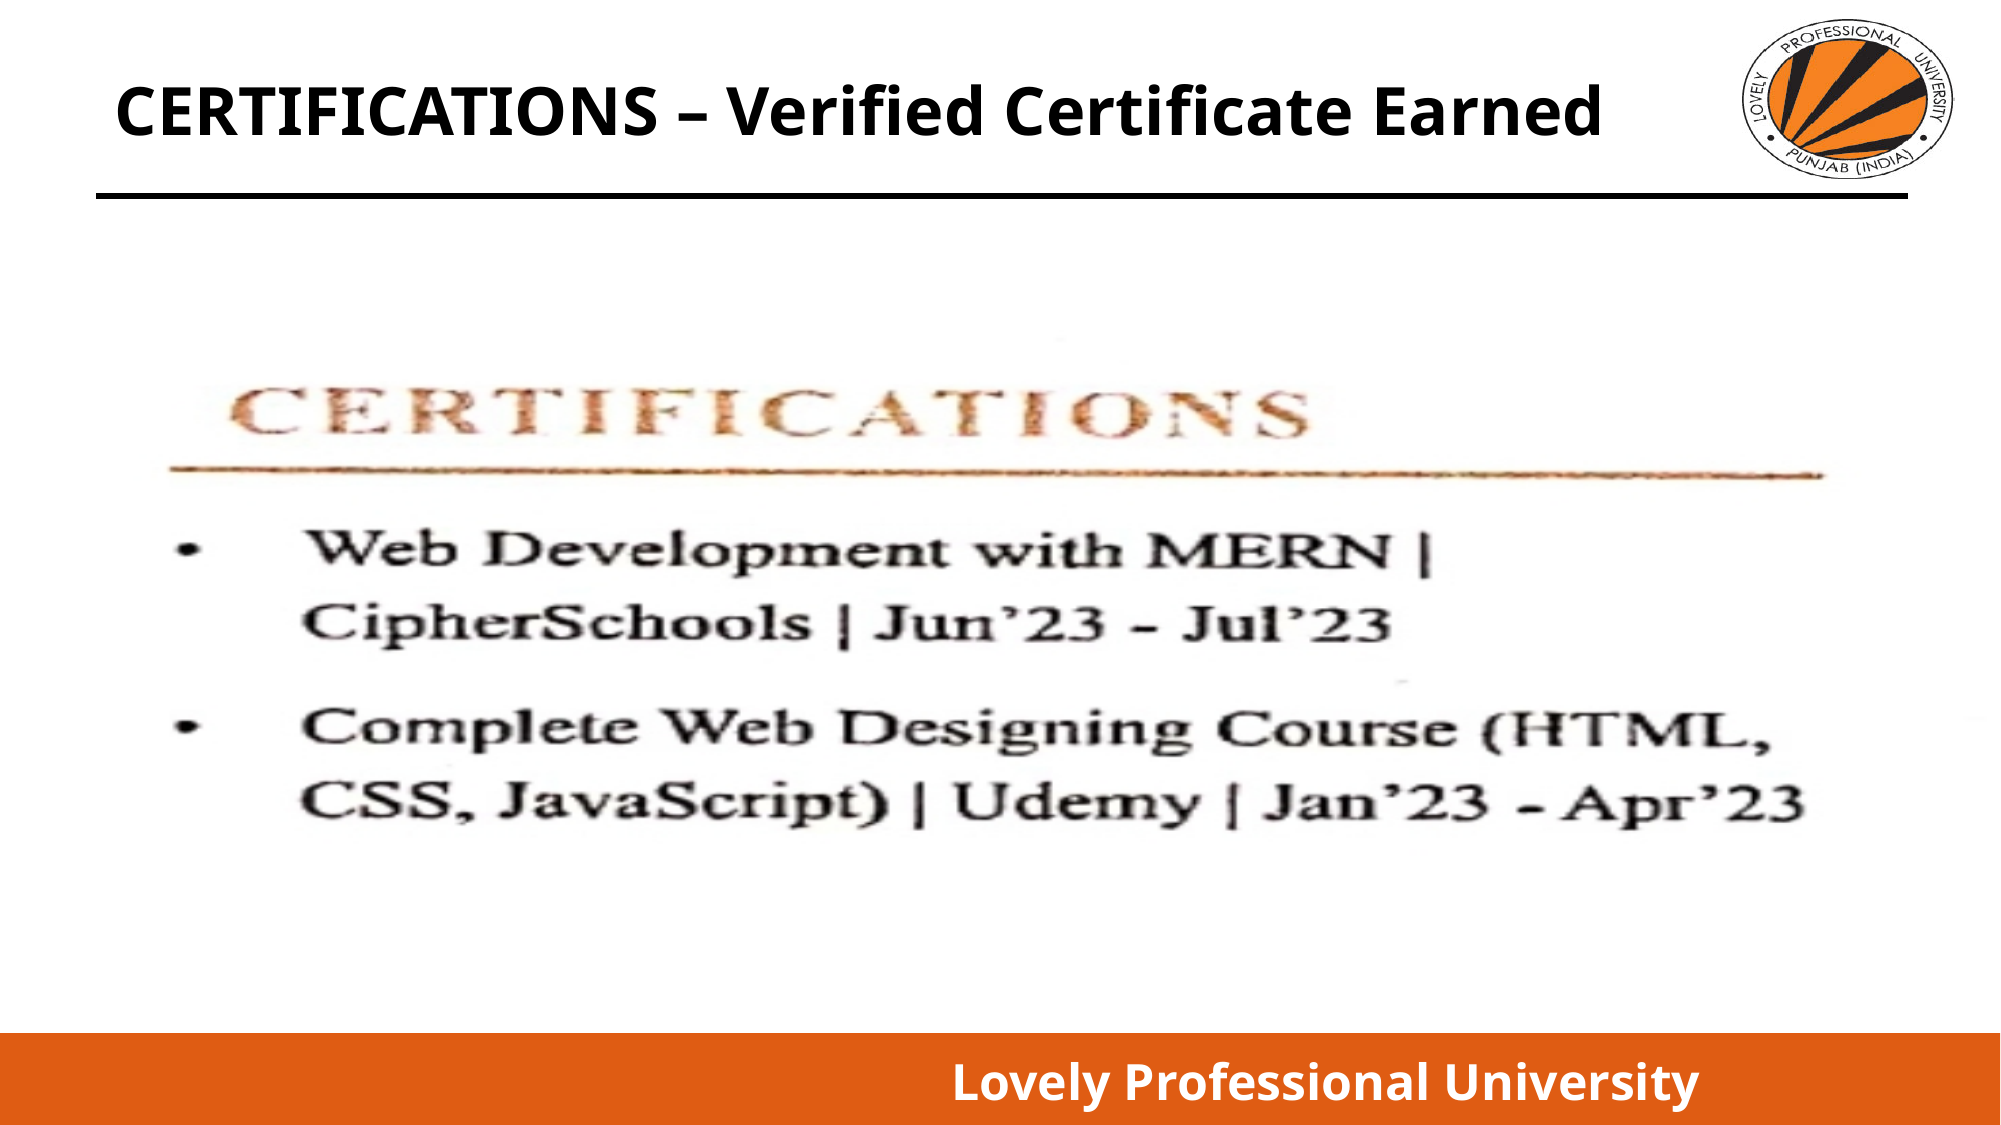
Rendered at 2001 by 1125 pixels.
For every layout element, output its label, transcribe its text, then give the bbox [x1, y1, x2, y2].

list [0, 330, 2000, 895]
picture [1742, 19, 1955, 179]
title CERTIFICATIONS – Verified Certificate Earned [99, 45, 1725, 173]
